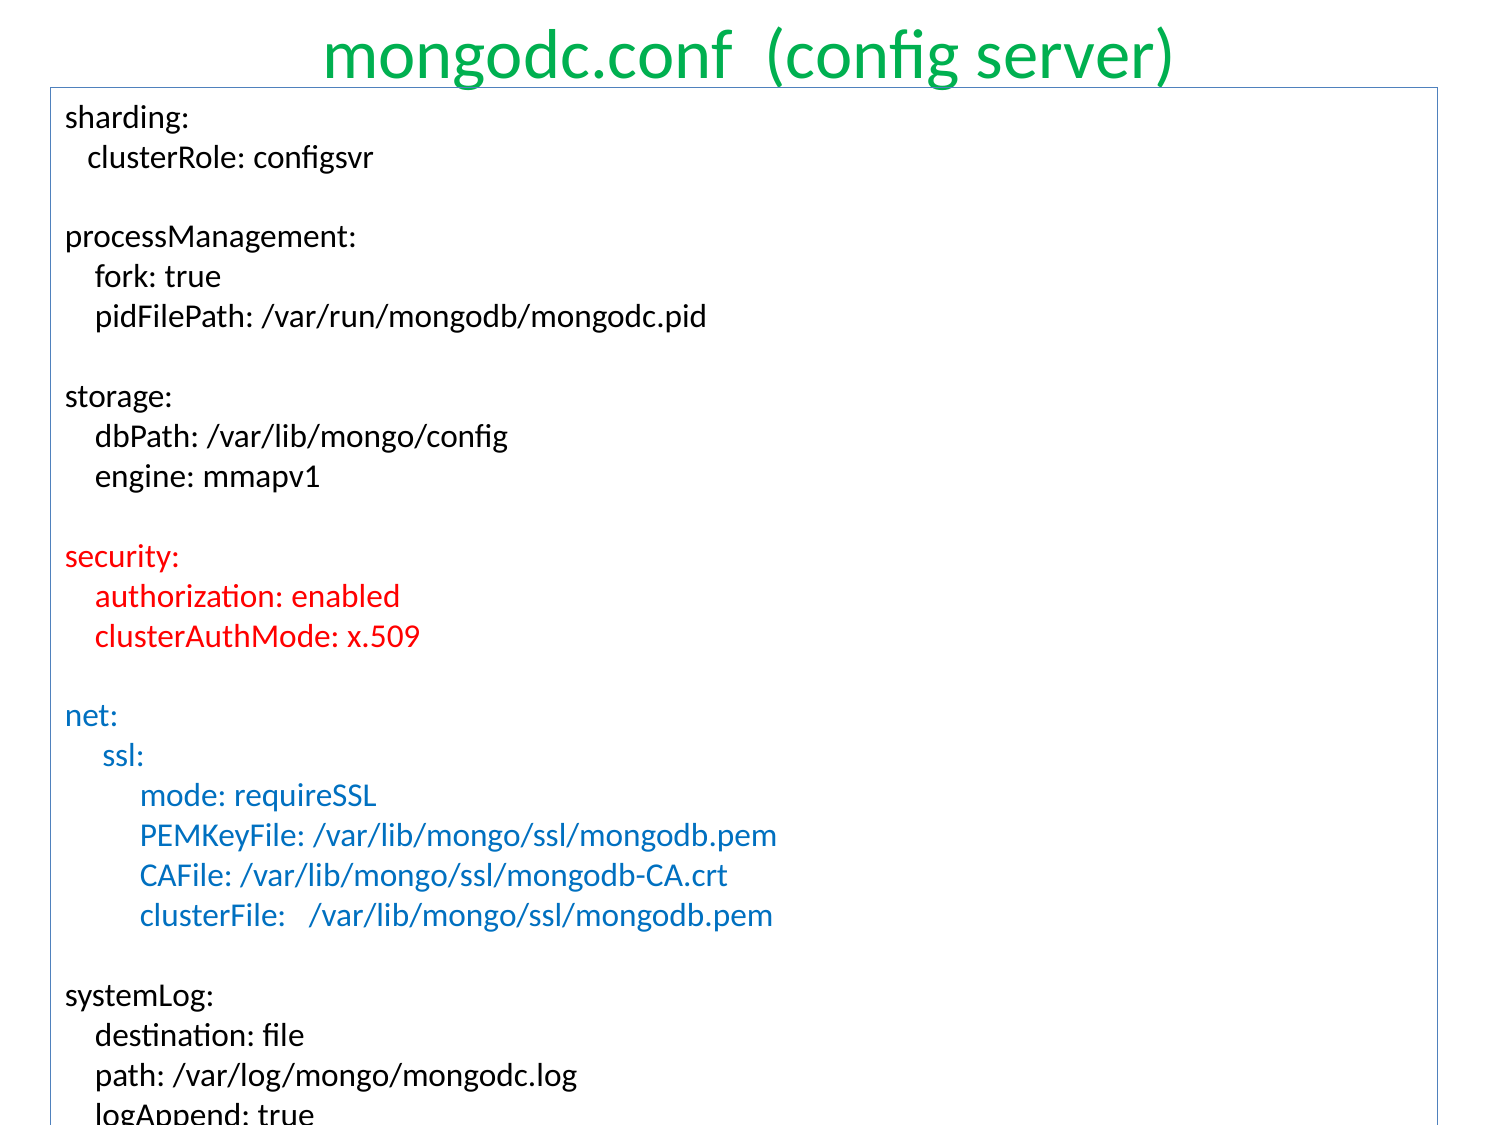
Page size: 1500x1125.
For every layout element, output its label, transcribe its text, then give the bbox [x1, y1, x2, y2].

title mongodc.conf (config server) [75, 0, 1425, 87]
text_box sharding: clusterRole: configsvr processManagement: fork: true pidFilePath: /var/run/mongodb/mongodc.pid storage: dbPath: /var/lib/mongo/config engine: mmapv1 security: authorization: enabled clusterAuthMode: x.509 net: ssl: mode: requireSSL PEMKeyFile: /var/lib/mongo/ssl/mongodb.pem CAFile: /var/lib/mongo/ssl/mongodb-CA.crt clusterFile: /var/lib/mongo/ssl/mongodb.pem systemLog: destination: file path: /var/log/mongo/mongodc.log logAppend: true net: port: 27019 [50, 87, 1438, 1125]
